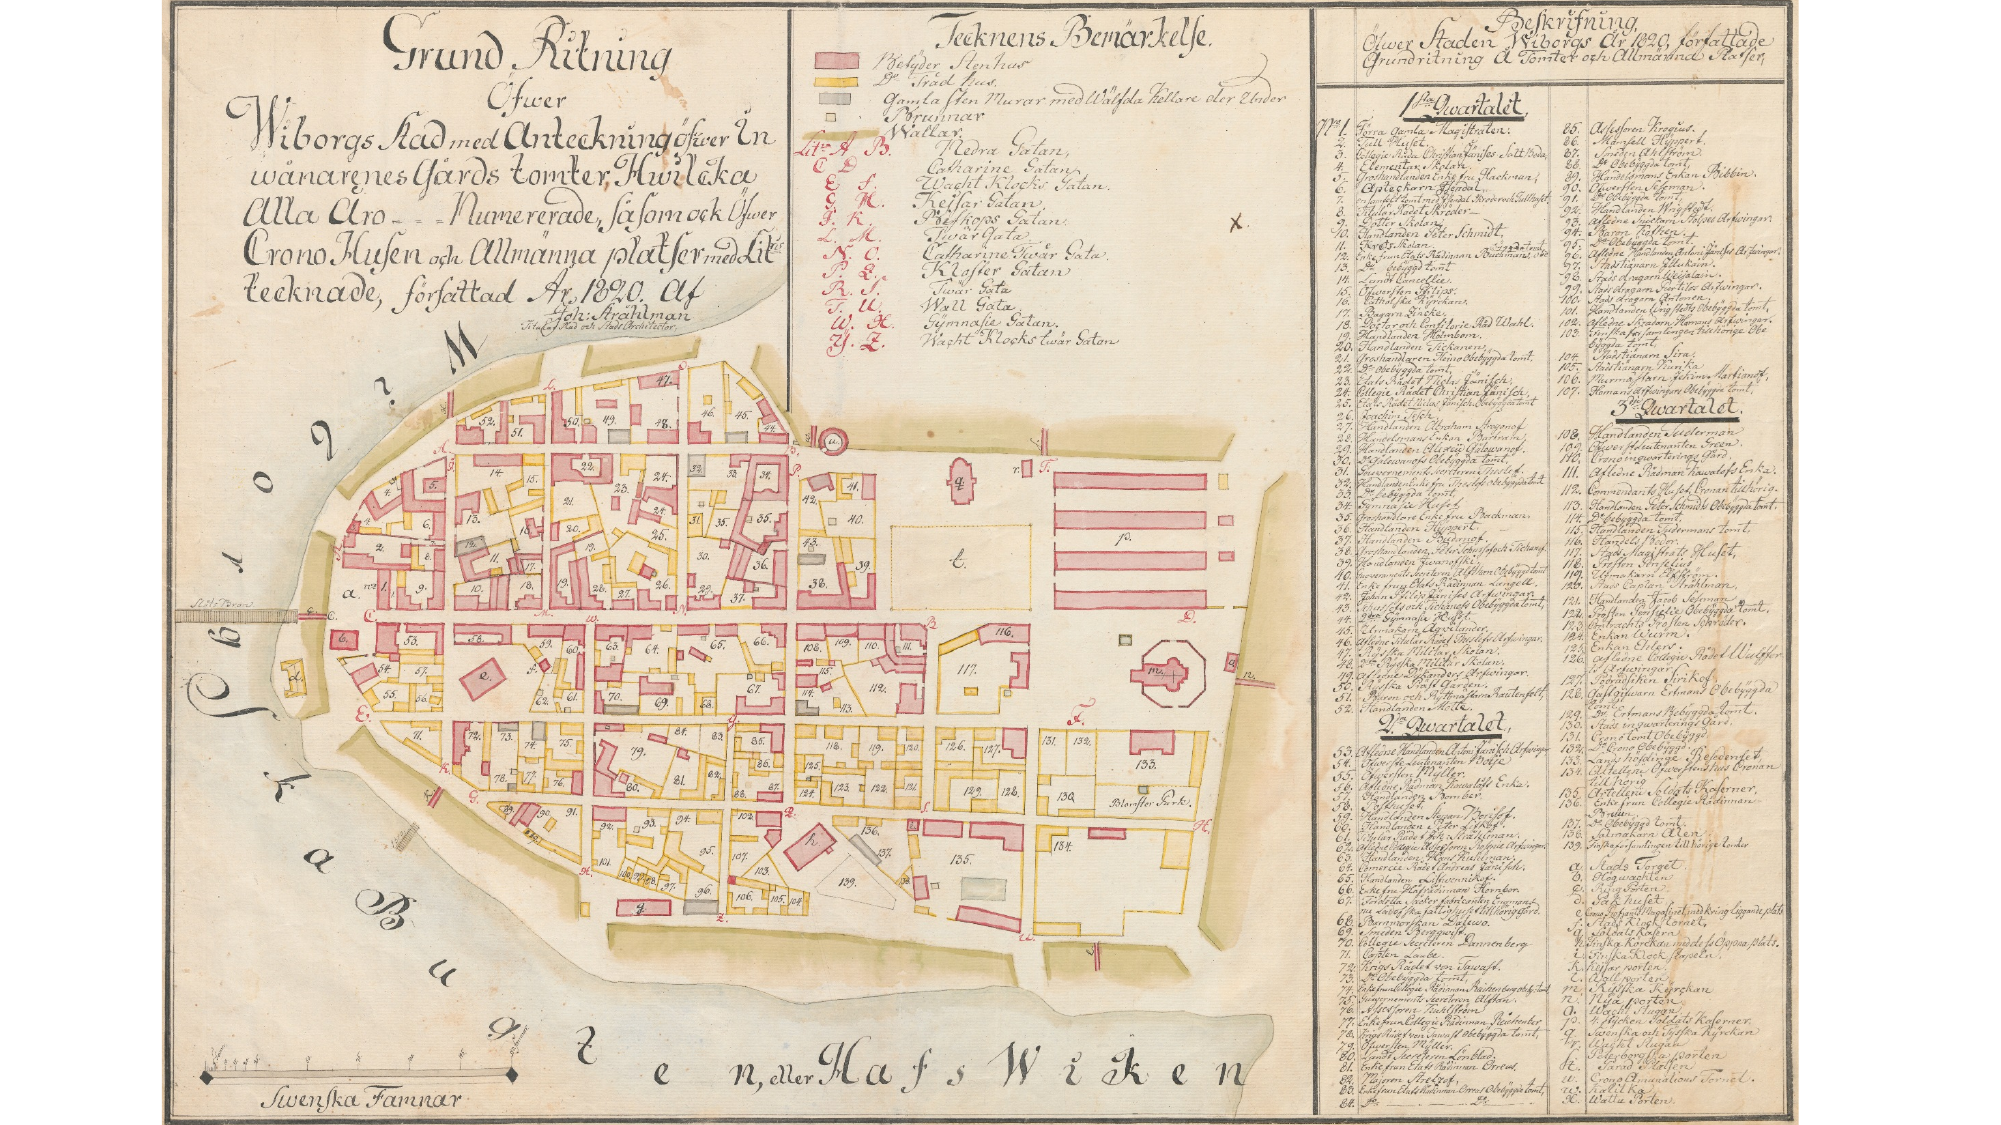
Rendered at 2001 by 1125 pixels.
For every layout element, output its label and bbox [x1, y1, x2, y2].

picture [161, 0, 1799, 1125]
